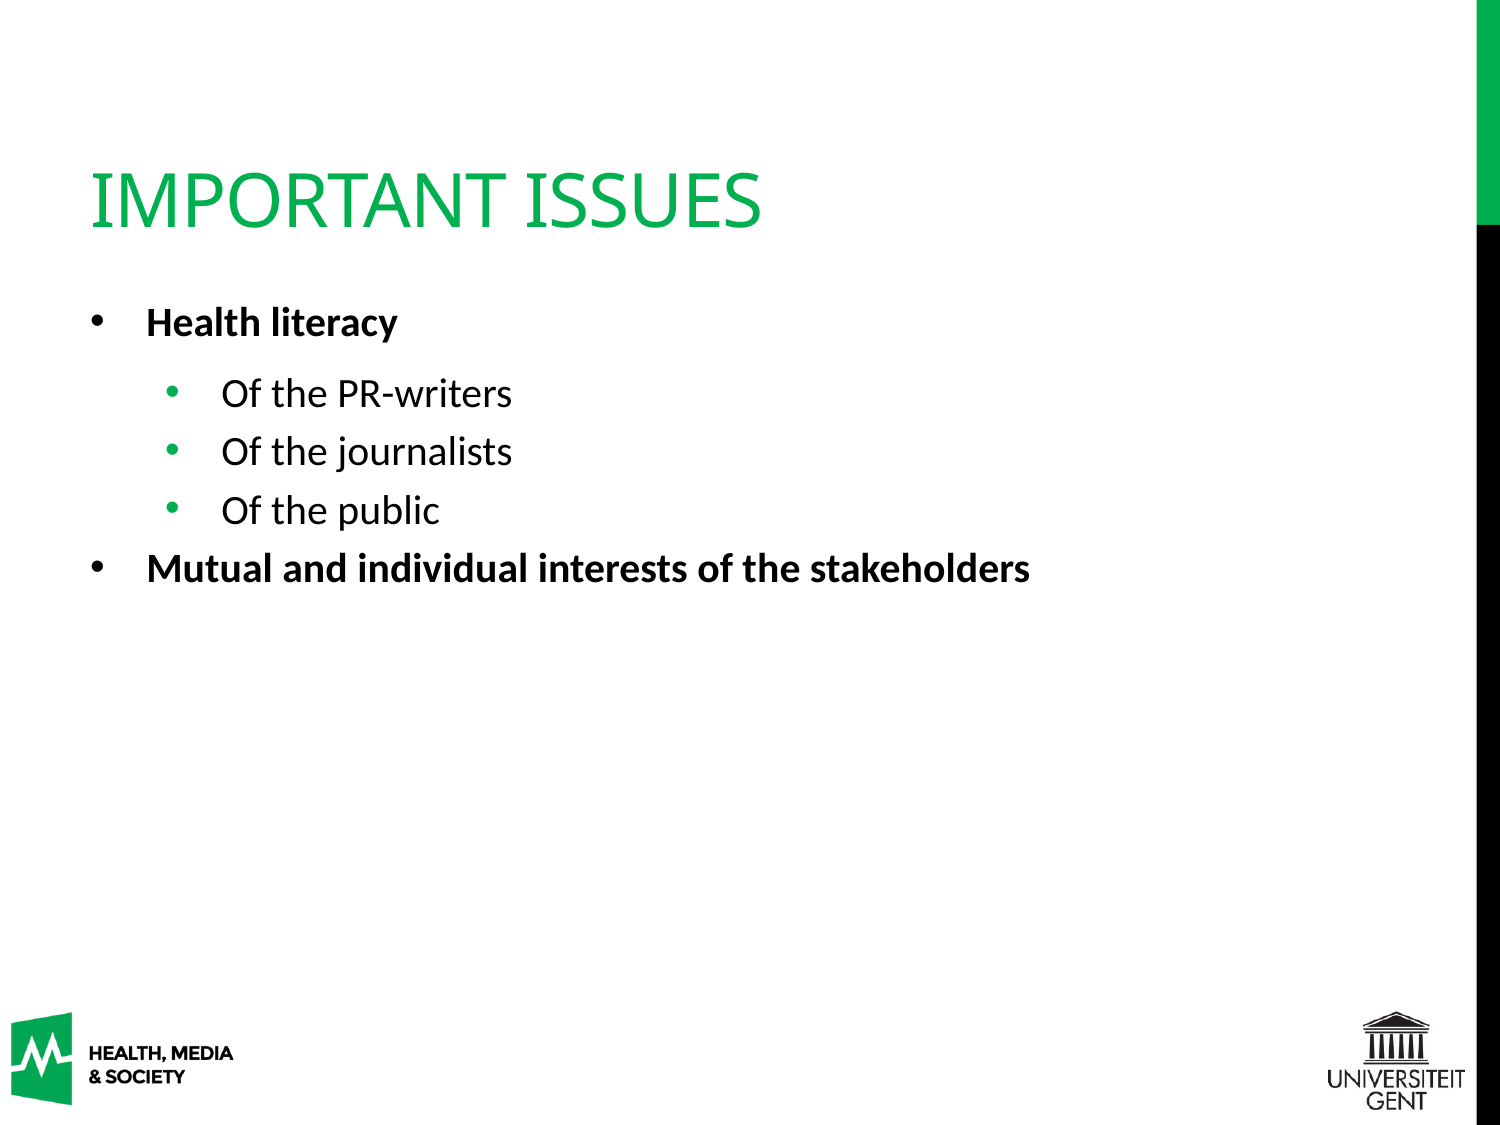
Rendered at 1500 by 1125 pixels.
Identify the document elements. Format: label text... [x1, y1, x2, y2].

title Important issues [75, 25, 1188, 250]
list Health literacy Of the PR-writers Of the journalists Of the public Mutual and individual interests of the stakeholders [75, 287, 1325, 1005]
picture [1328, 1011, 1465, 1110]
picture [0, 999, 243, 1117]
